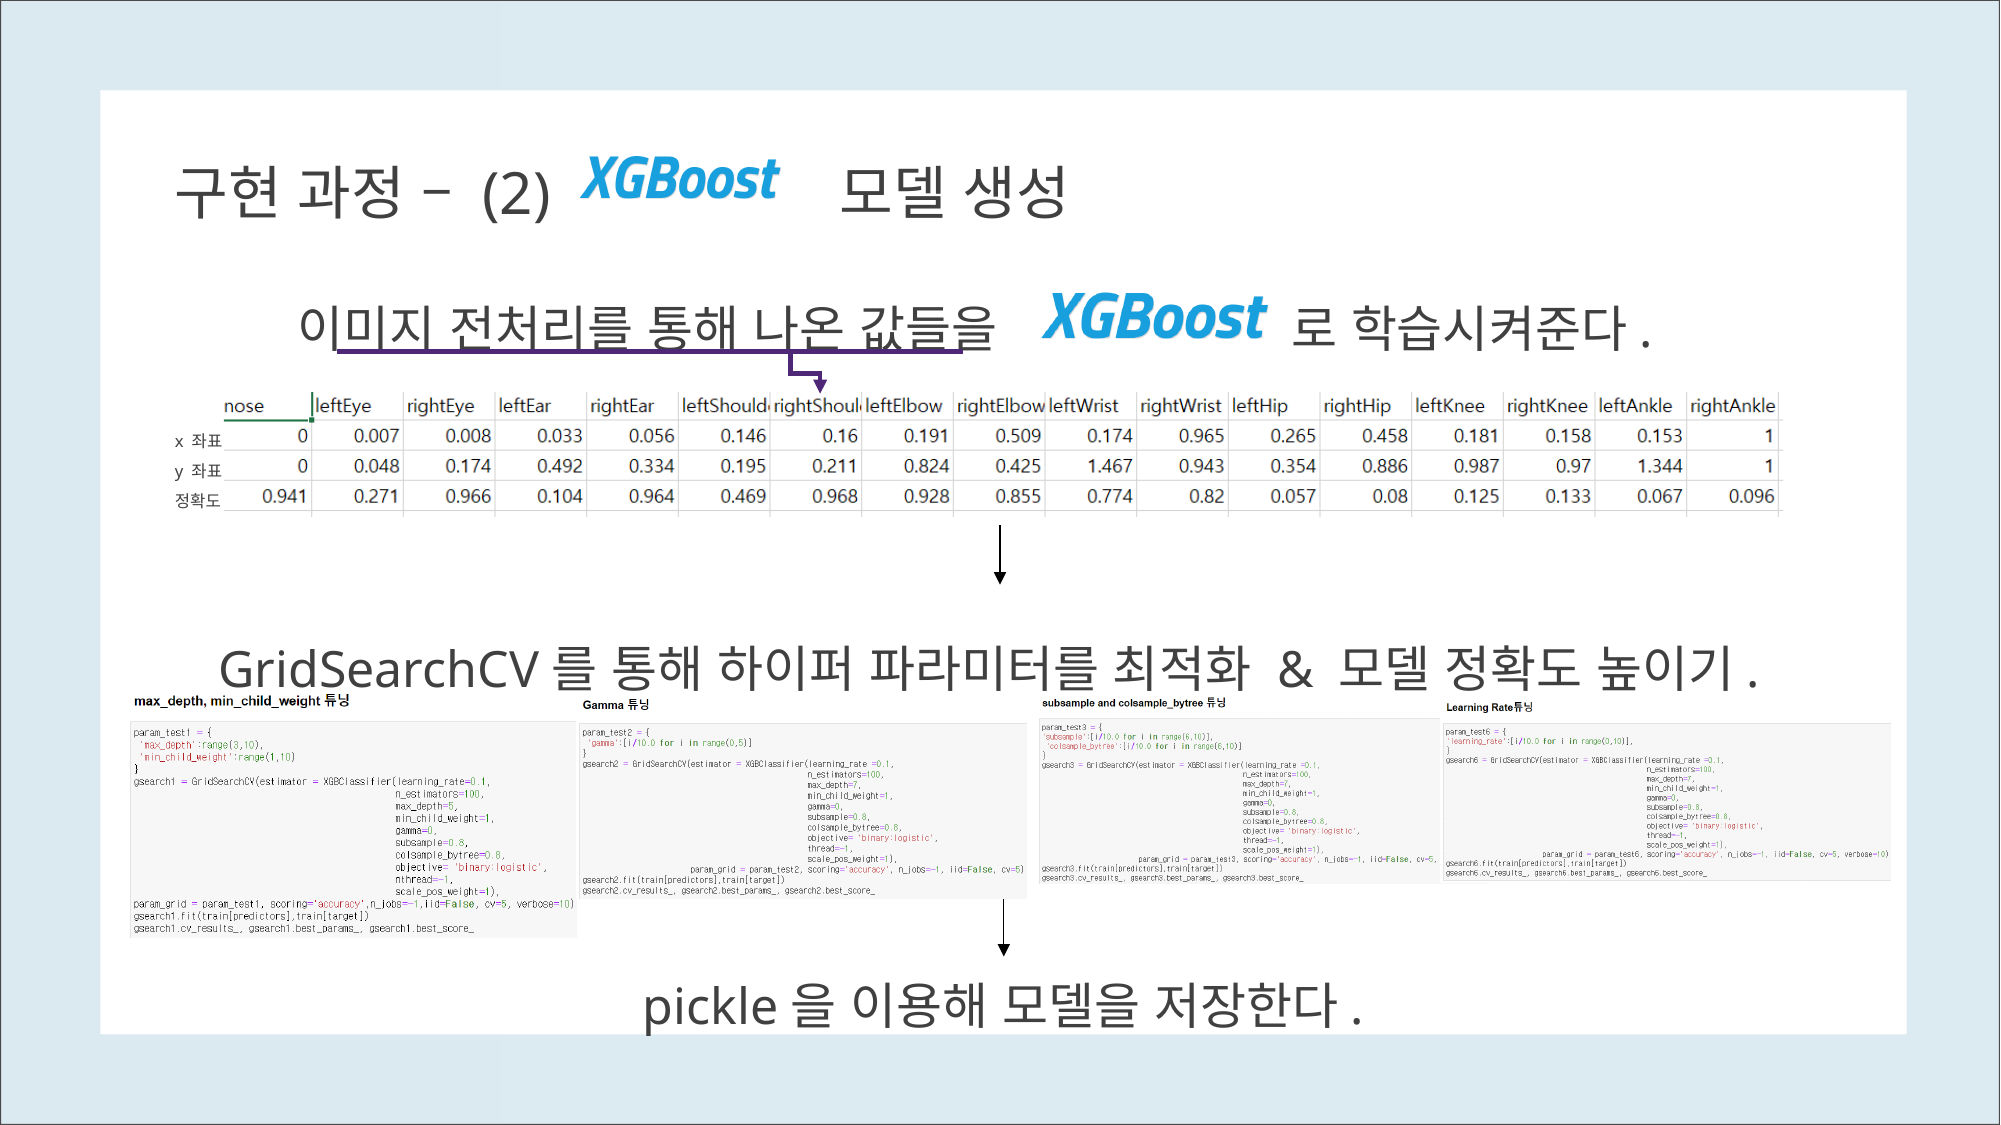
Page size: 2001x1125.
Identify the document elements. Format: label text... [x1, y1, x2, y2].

text_box x 좌표 y 좌표 정확도 [159, 413, 271, 518]
text_box 구현 과정 – (2) 모델 생성 [160, 113, 1615, 234]
picture [576, 143, 791, 217]
picture [126, 694, 1027, 938]
picture [1036, 695, 1891, 884]
picture [1037, 278, 1280, 358]
text_box [99, 89, 1908, 1035]
text_box pickle을 이용해 모델을 저장한다. [188, 936, 1819, 1042]
text_box 이미지 전처리를 통해 나온 값들을 로 학습시켜준다. [159, 259, 1791, 365]
picture [223, 392, 1784, 517]
text_box [0, 0, 2000, 1125]
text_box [784, 358, 826, 389]
text_box GridSearchCV를 통해 하이퍼 파라미터를 최적화 & 모델 정확도 높이기. [128, 600, 1864, 705]
